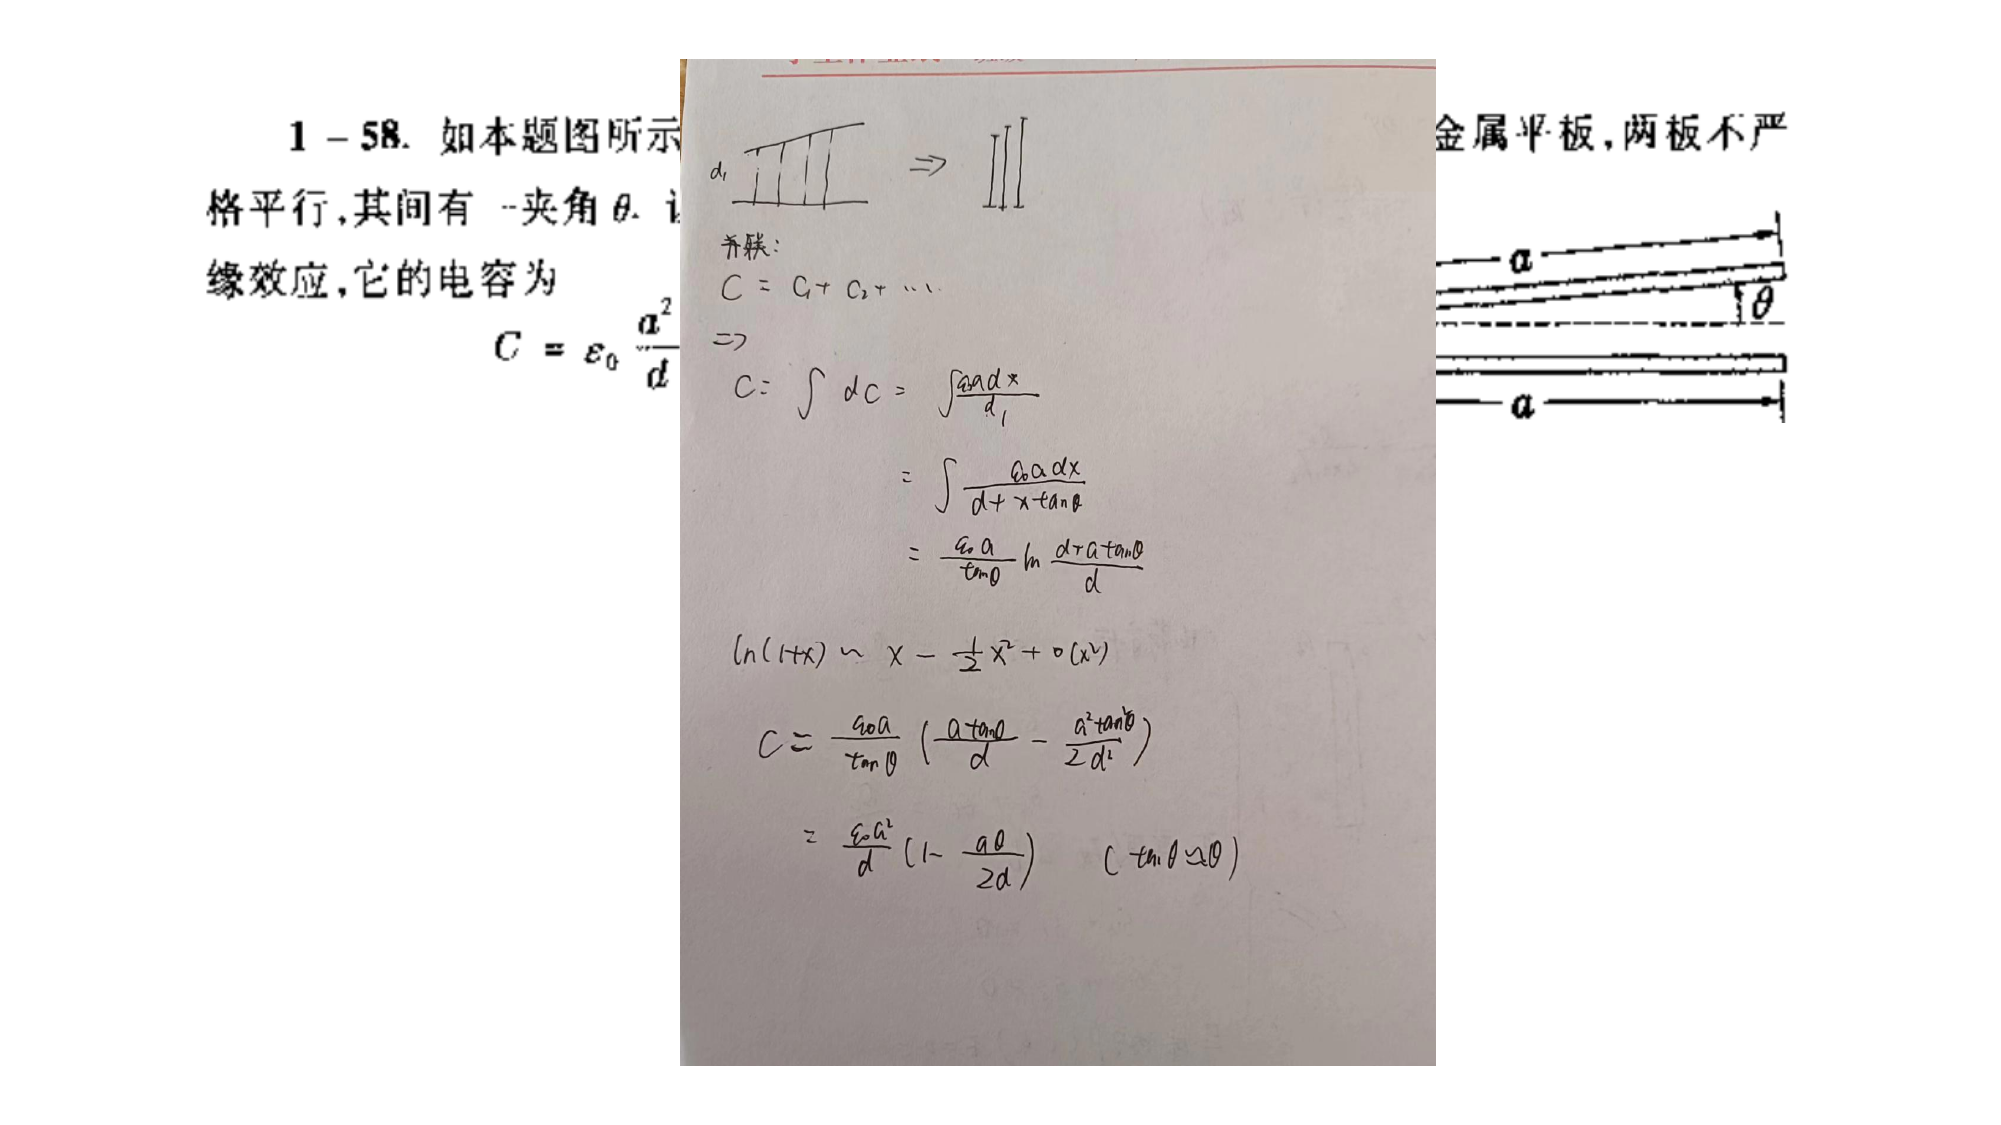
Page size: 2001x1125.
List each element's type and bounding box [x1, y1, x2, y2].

picture [1436, 111, 1809, 423]
picture [191, 111, 680, 423]
list [680, 59, 1436, 1066]
